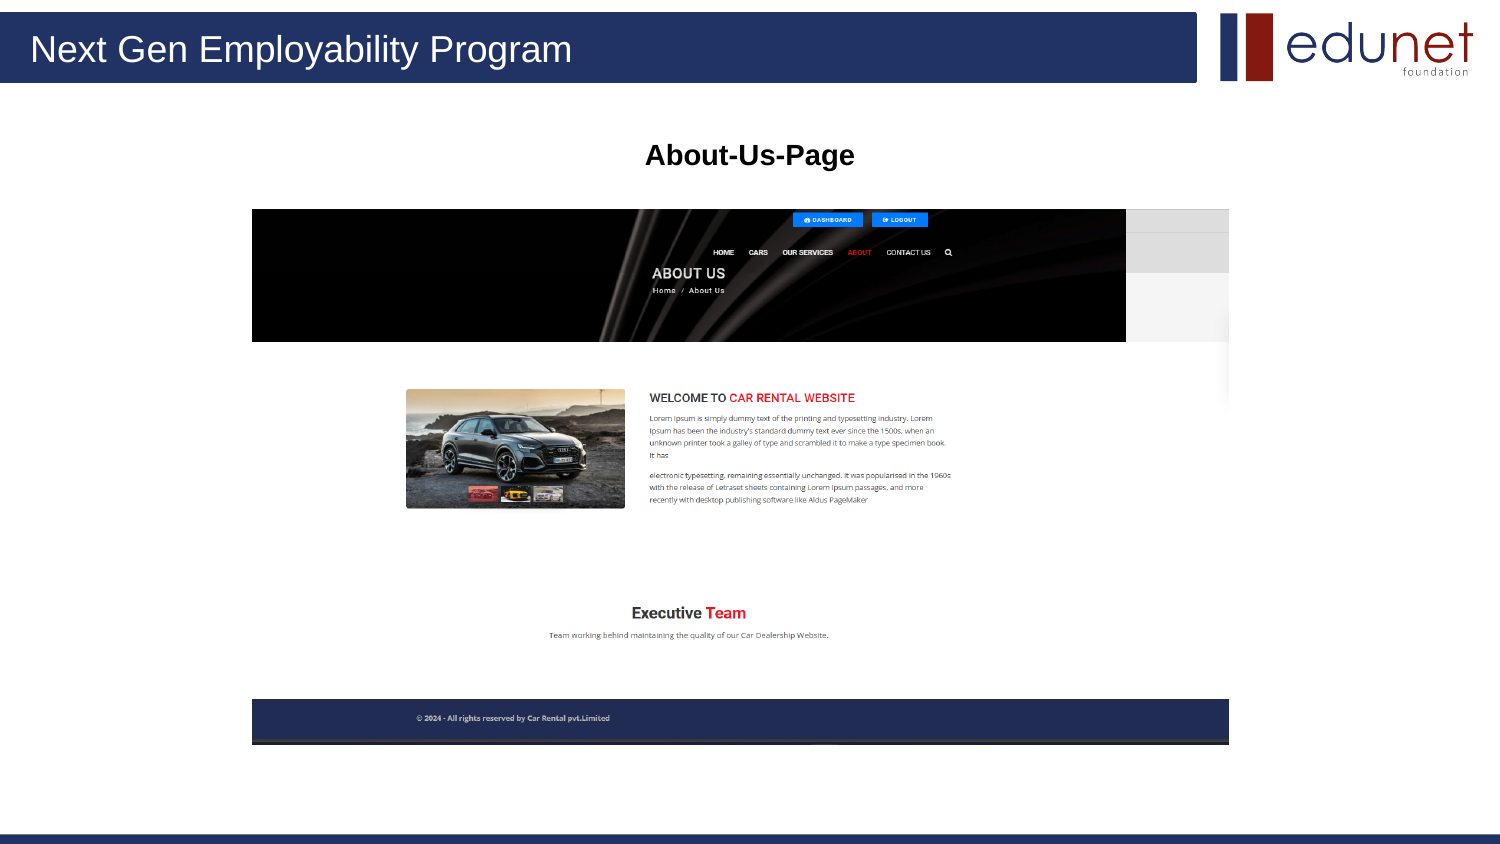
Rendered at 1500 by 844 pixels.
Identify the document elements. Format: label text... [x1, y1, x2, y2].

title About-Us-Page [103, 98, 1397, 208]
picture [252, 208, 1230, 746]
picture [1279, 14, 1482, 83]
